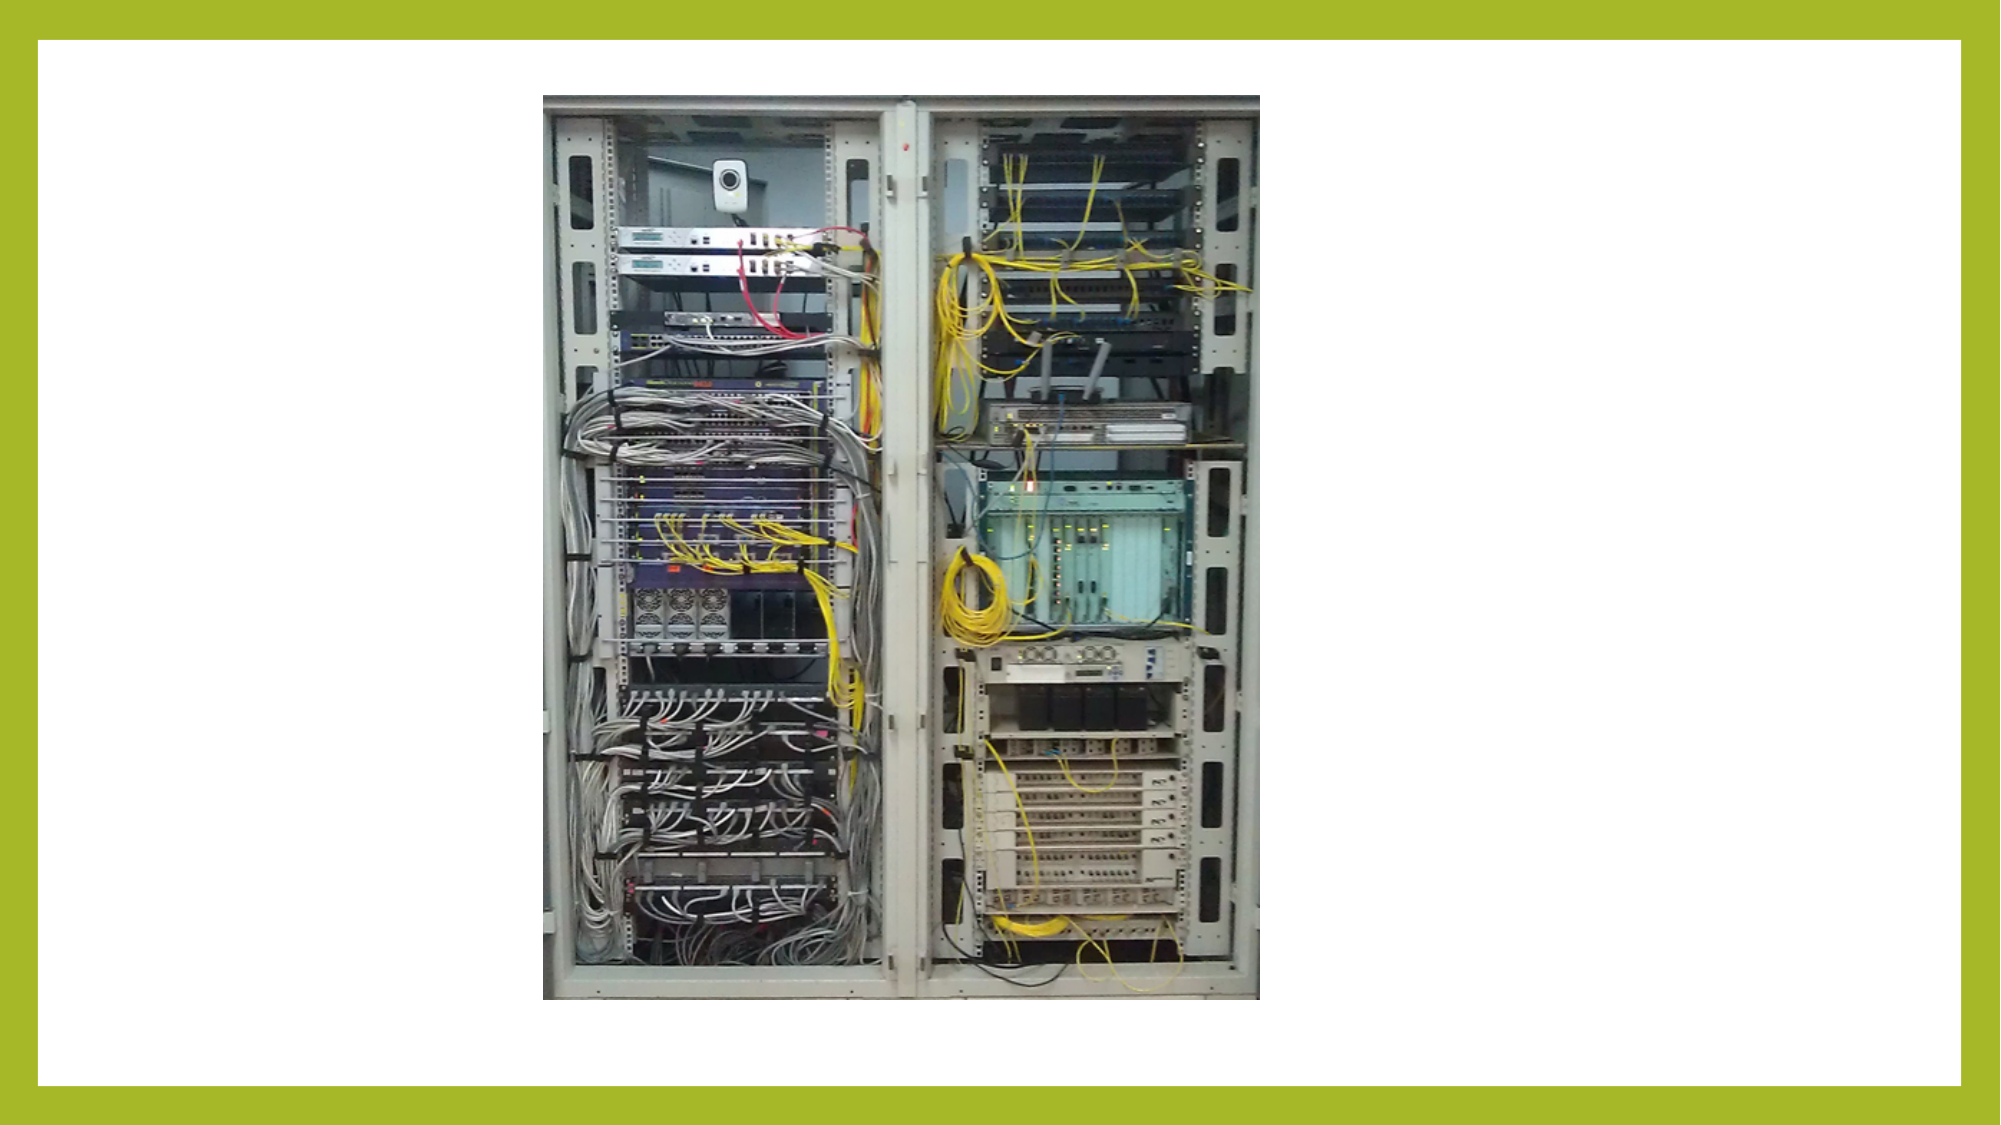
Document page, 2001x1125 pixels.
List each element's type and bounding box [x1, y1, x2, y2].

list [543, 95, 1260, 1001]
